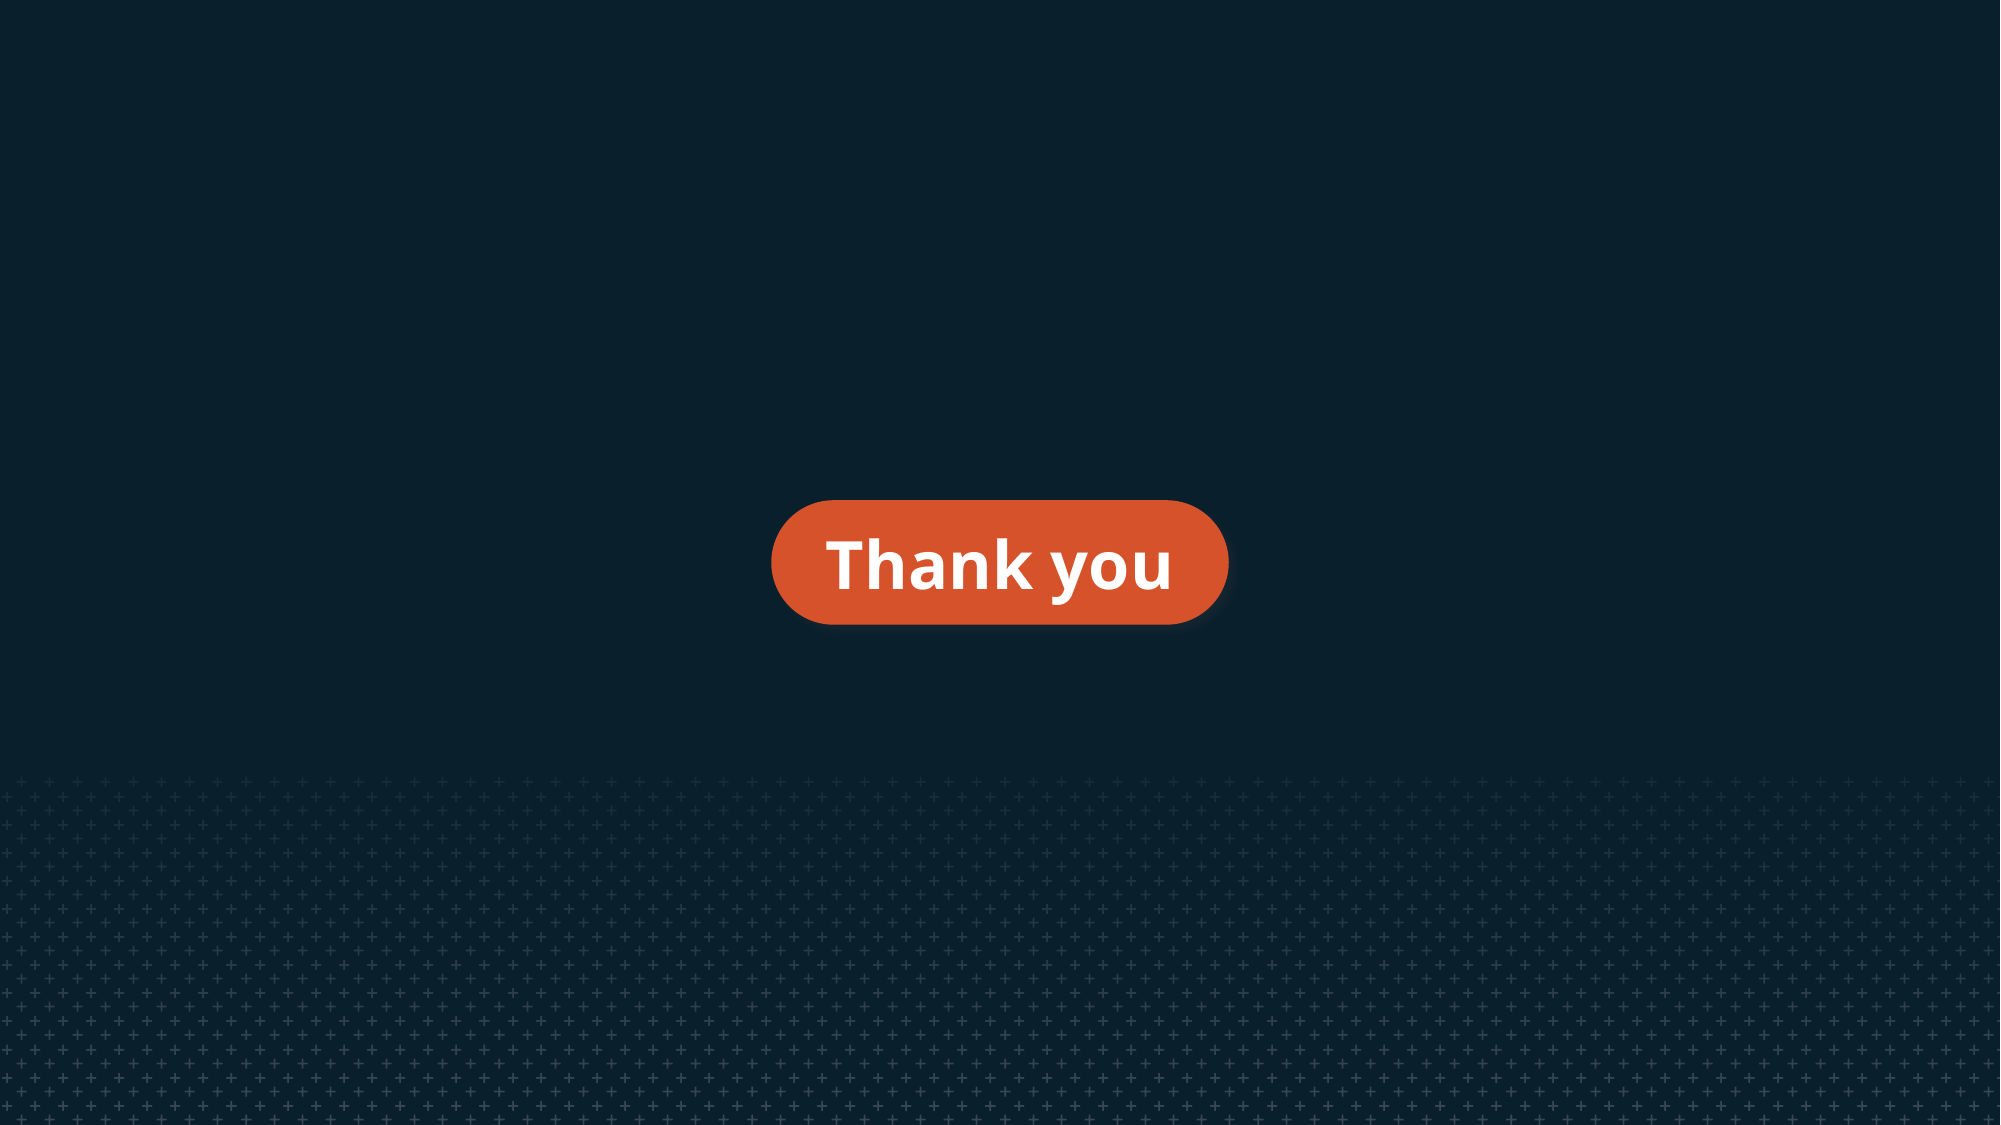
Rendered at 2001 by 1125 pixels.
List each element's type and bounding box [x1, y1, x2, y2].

text_box [0, 356, 2000, 1125]
